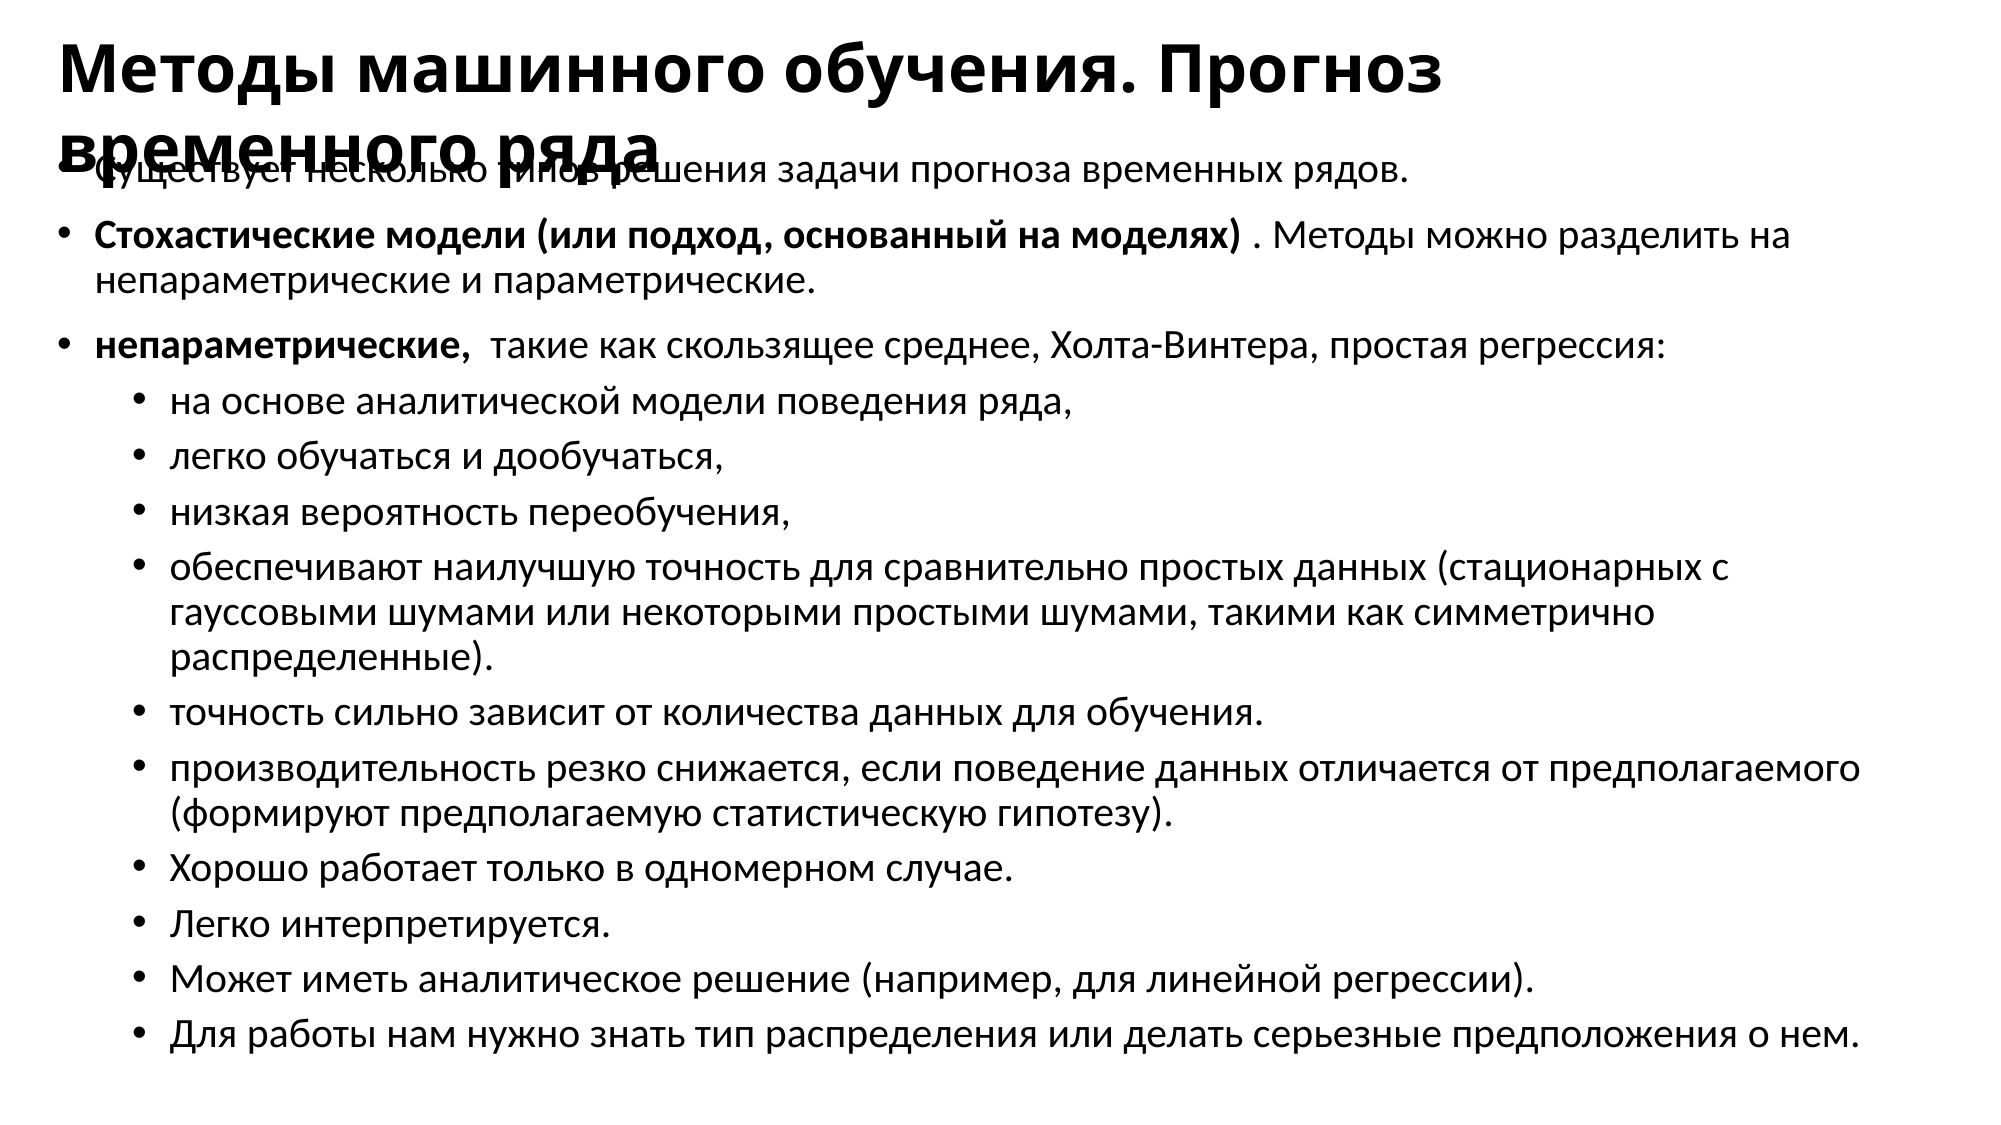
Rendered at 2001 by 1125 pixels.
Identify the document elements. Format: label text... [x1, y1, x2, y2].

title Методы машинного обучения. Прогноз временного ряда [42, 59, 1863, 138]
list Существует несколько типов решения задачи прогноза временных рядов. Стохастические модели (или подход, основанный на моделях) . Методы можно разделить на непараметрические и параметрические. непараметрические, такие как скользящее среднее, Холта-Винтера, простая регрессия: на основе аналитической модели поведения ряда, легко обучаться и дообучаться, низкая вероятность переобучения, обеспечивают наилучшую точность для сравнительно простых данных (стационарных с гауссовыми шумами или некоторыми простыми шумами, такими как симметрично распределенные). точность сильно зависит от количества данных для обучения. производительность резко снижается, если поведение данных отличается от предполагаемого (формируют предполагаемую статистическую гипотезу). Хорошо работает только в одномерном случае. Легко интерпретируется. Может иметь аналитическое решение (например, для линейной регрессии). Для работы нам нужно знать тип распределения или делать серьезные предположения о нем. [42, 138, 1934, 1042]
